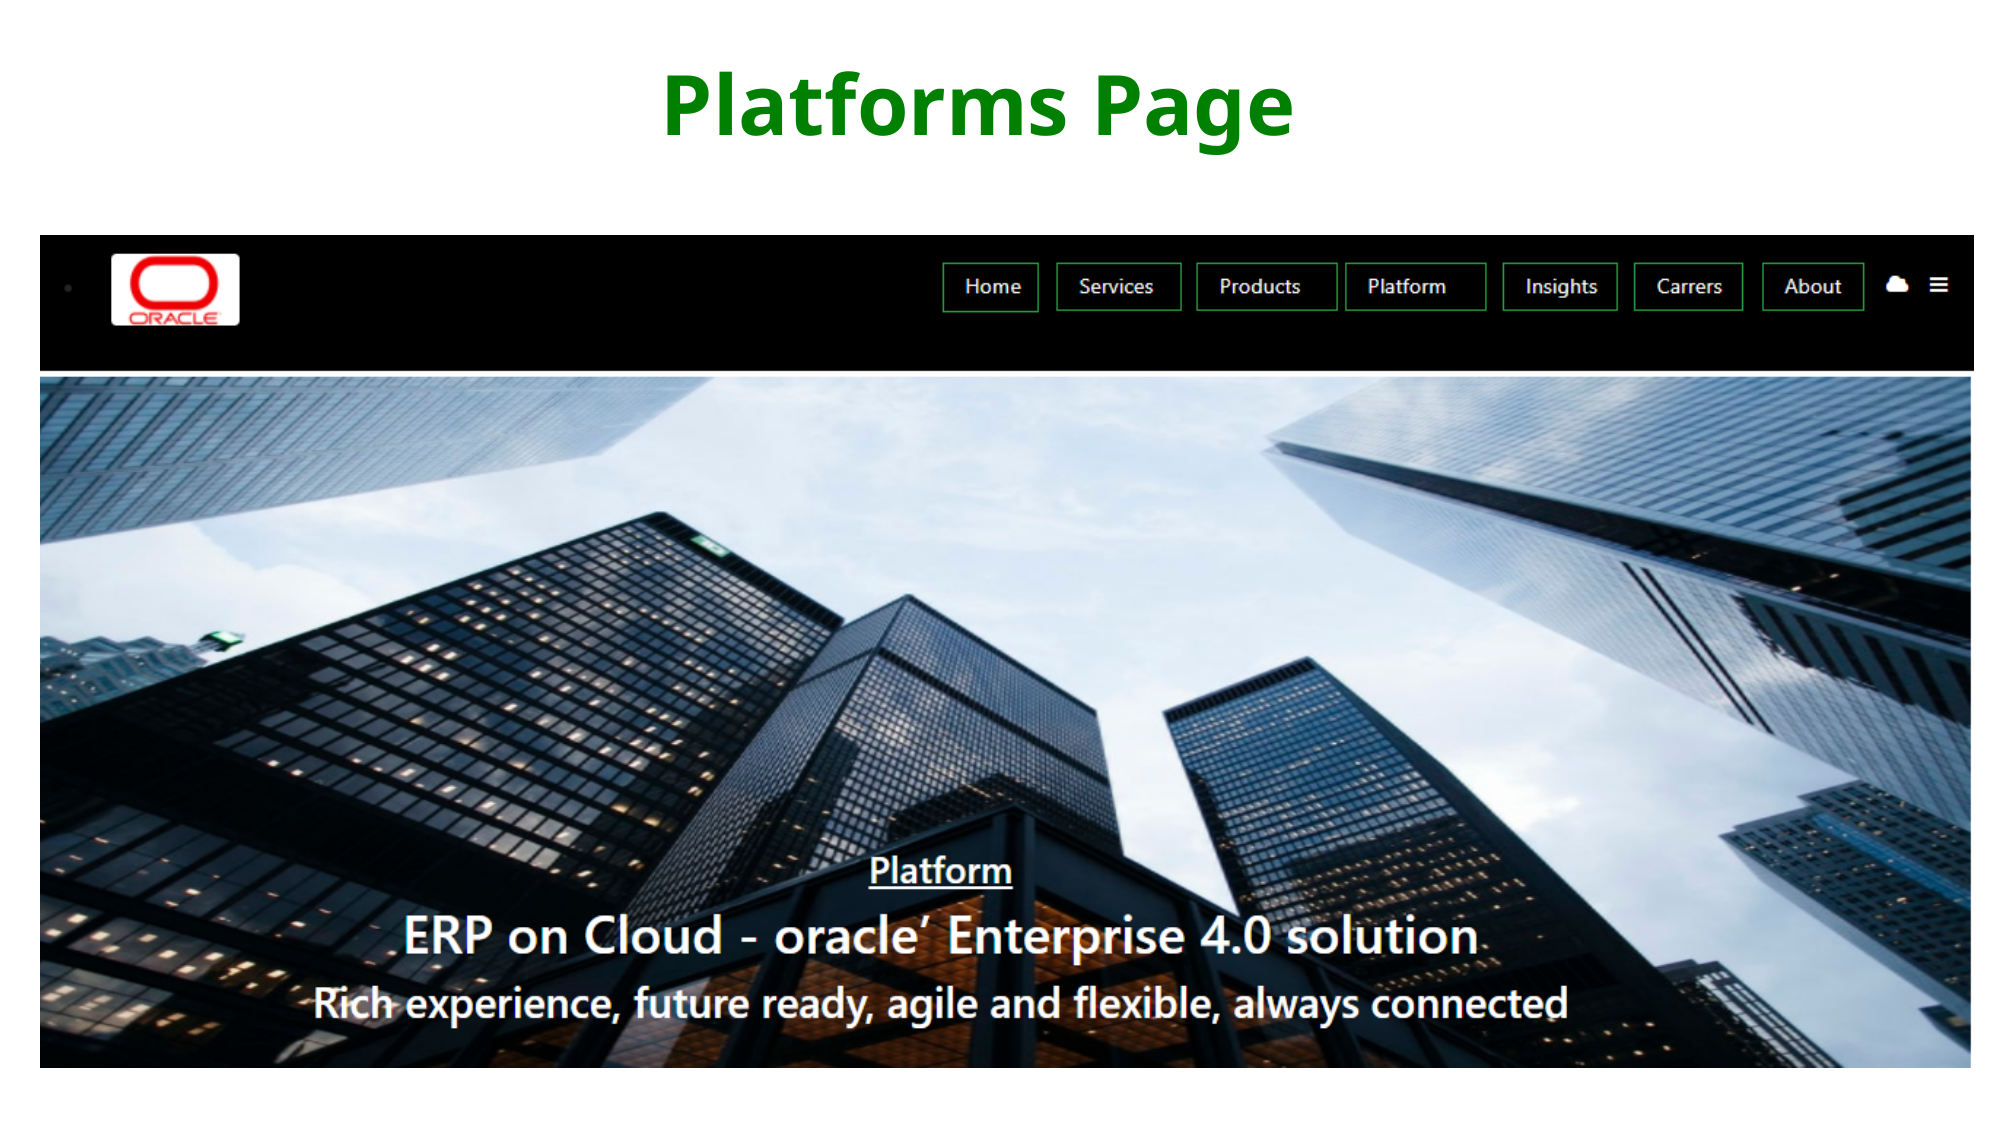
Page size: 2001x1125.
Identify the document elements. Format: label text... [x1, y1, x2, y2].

title Platforms Page [126, 0, 1852, 218]
picture [40, 235, 1974, 1068]
